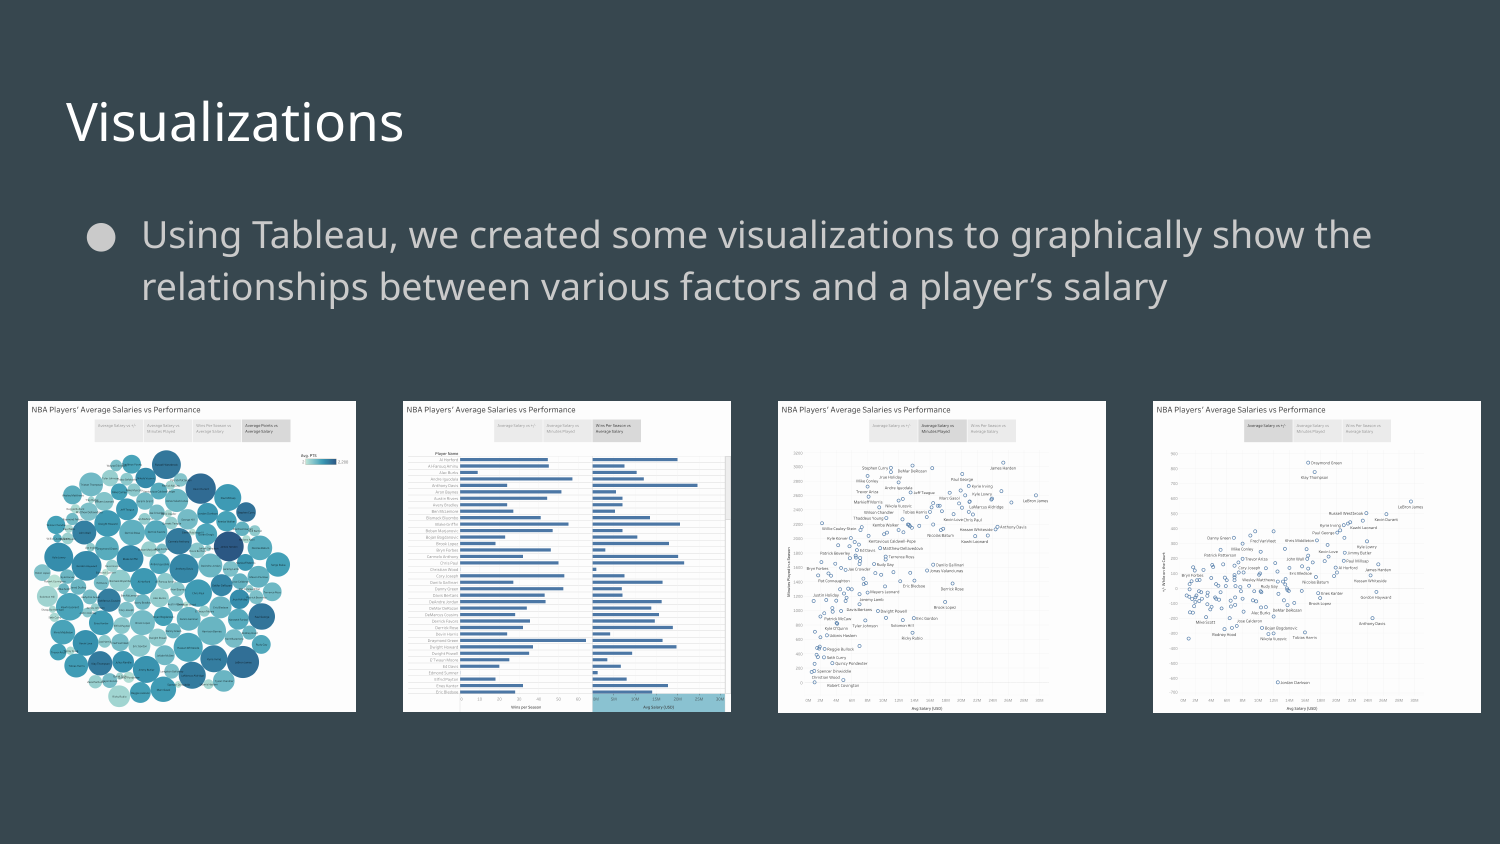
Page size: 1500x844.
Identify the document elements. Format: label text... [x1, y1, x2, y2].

picture [1153, 401, 1482, 713]
title Visualizations [51, 72, 1449, 167]
picture [28, 401, 357, 713]
picture [403, 401, 732, 713]
list Using Tableau, we created some visualizations to graphically show the relationships between various factors and a player’s salary [51, 189, 1449, 750]
picture [778, 401, 1107, 713]
